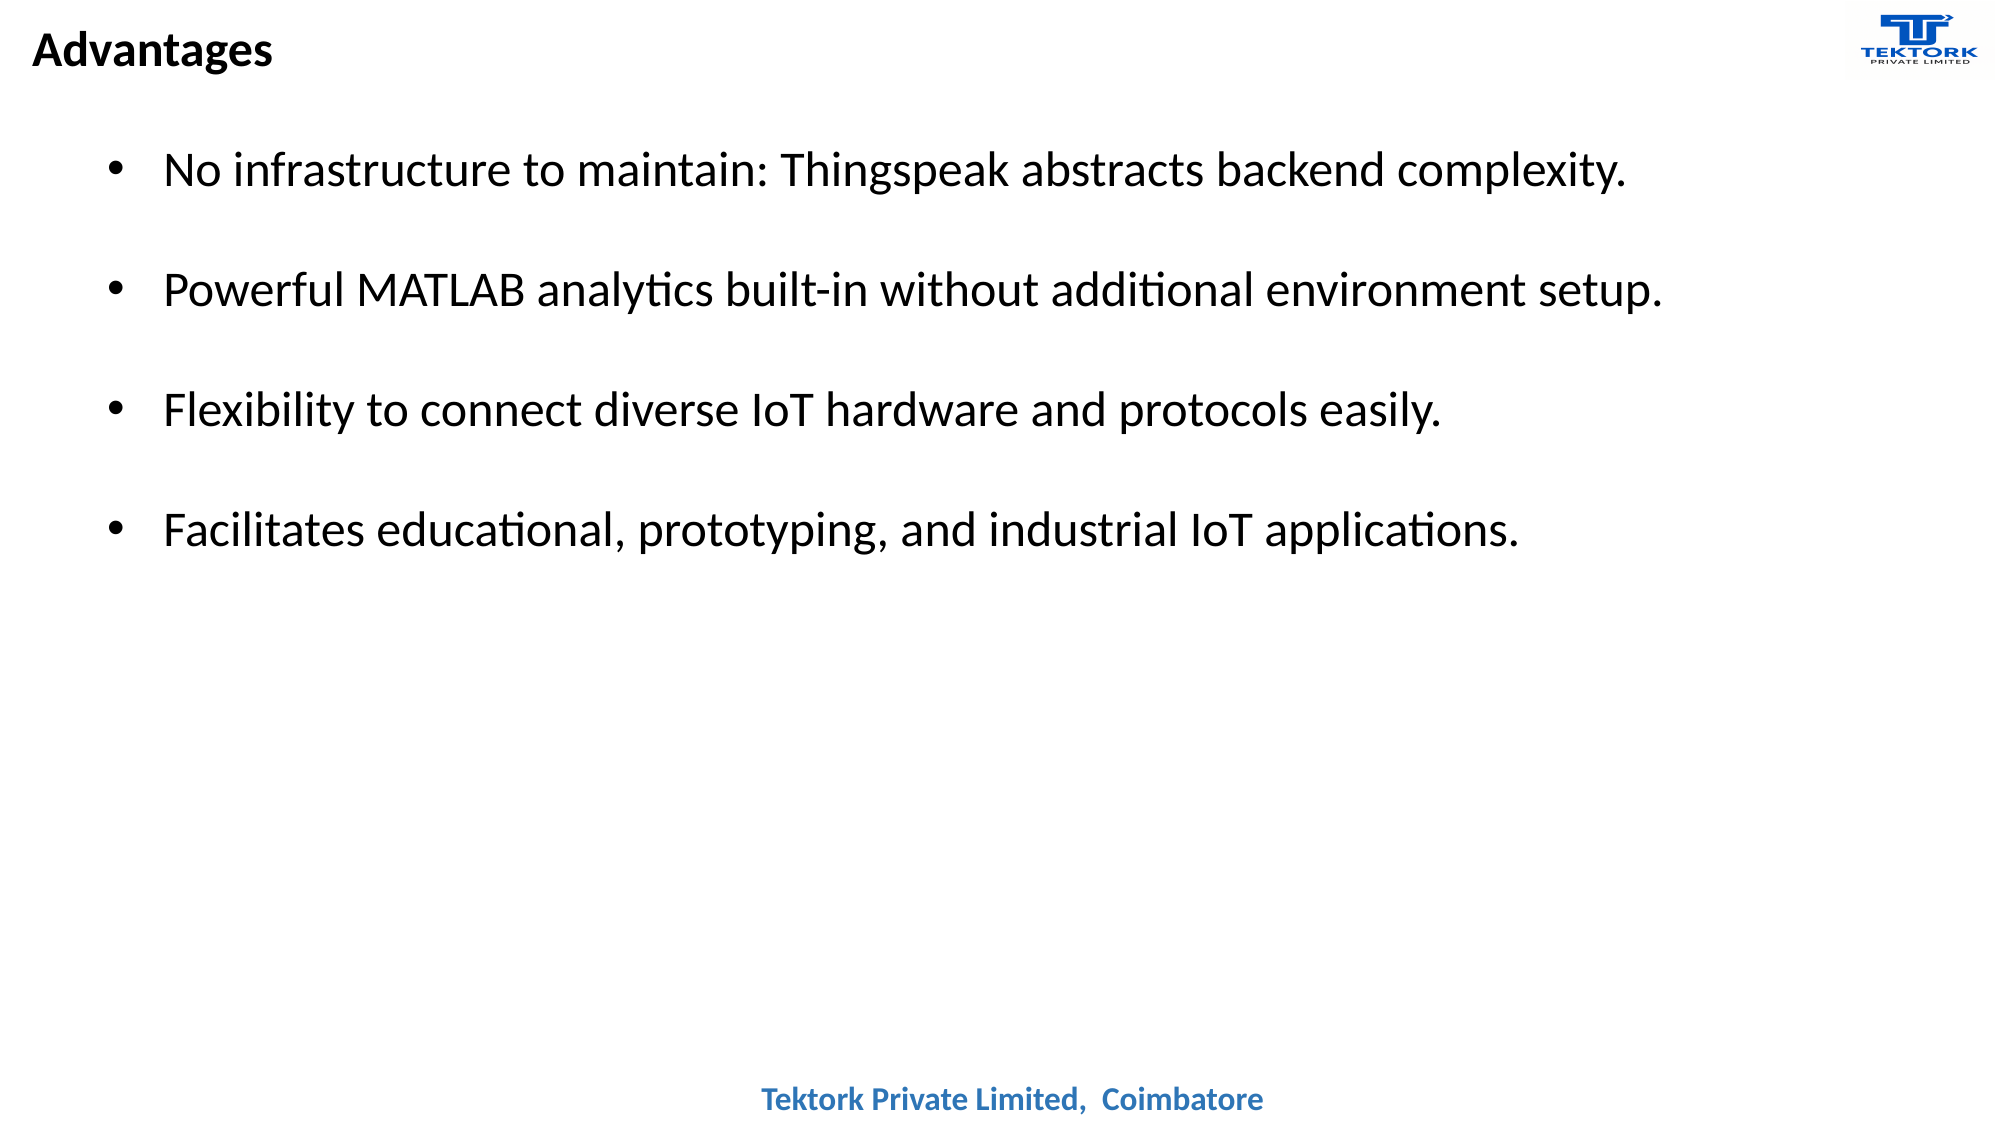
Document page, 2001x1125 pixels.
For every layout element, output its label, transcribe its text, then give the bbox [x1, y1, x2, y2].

picture [1845, 1, 1995, 80]
text_box Tektork Private Limited, Coimbatore [419, 1070, 1608, 1125]
text_box Advantages No infrastructure to maintain: Thingspeak abstracts backend complexity. Powerful MATLAB analytics built-in without additional environment setup. Flexibility to connect diverse IoT hardware and protocols easily. Facilitates educational, prototyping, and industrial IoT applications. [17, 9, 1983, 565]
